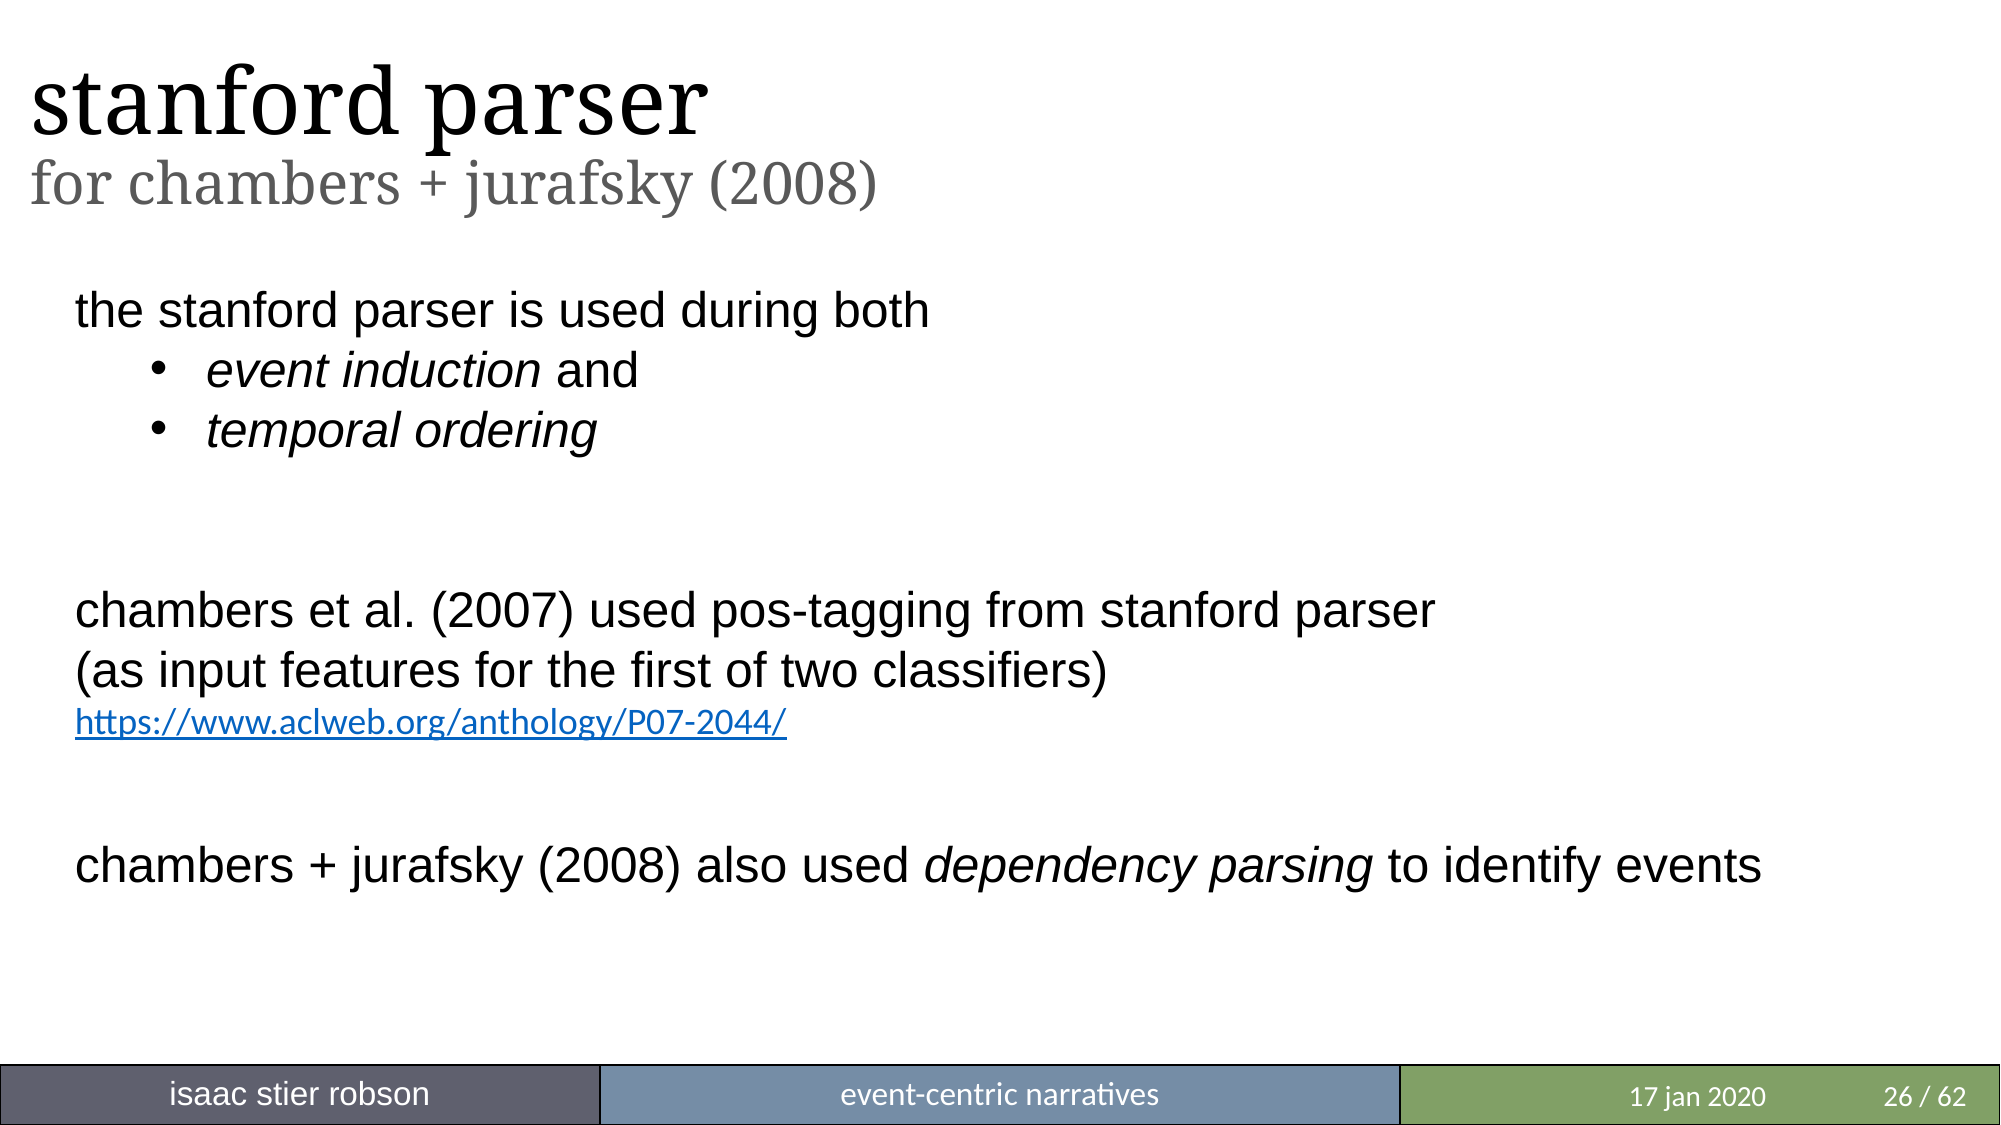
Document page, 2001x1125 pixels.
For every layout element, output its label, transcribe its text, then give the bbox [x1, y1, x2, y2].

text_box the stanford parser is used during both event induction and temporal ordering chambers et al. (2007) used pos-tagging from stanford parser (as input features for the first of two classifiers) https://www.aclweb.org/anthology/P07-2044/ chambers + jurafsky (2008) also used dependency parsing to identify events [59, 269, 1966, 960]
text_box event-centric narratives [599, 1064, 1401, 1125]
title stanford parser for chambers + jurafsky (2008) [15, 47, 1878, 265]
text_box 17 jan 2020 26 / 62 [1401, 1064, 2000, 1125]
text_box isaac stier robson [0, 1064, 599, 1125]
